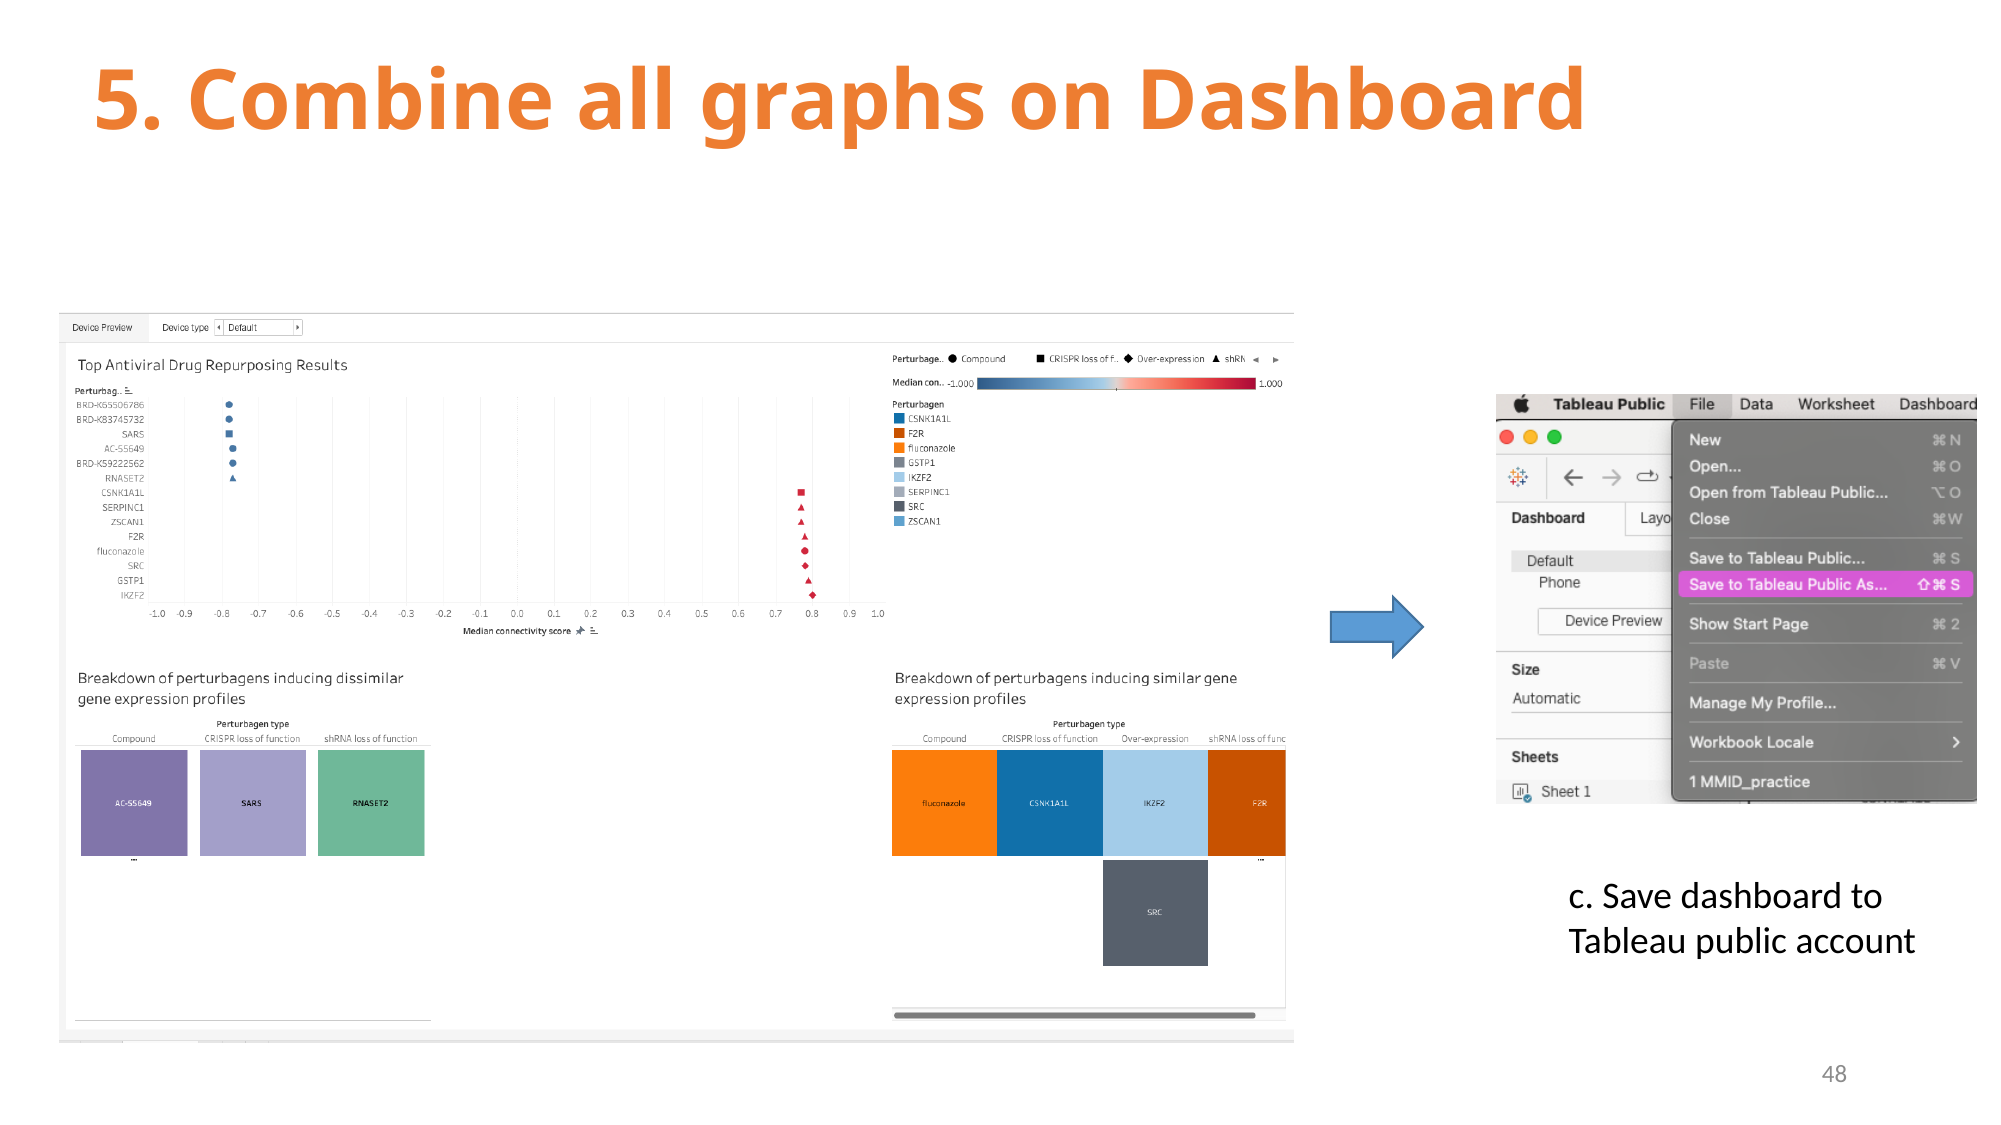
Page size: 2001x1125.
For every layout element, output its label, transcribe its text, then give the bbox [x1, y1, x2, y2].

title 5. Combine all graphs on Dashboard [78, 0, 1922, 212]
picture [59, 312, 1294, 1043]
slide_number 48 [1412, 1042, 1863, 1103]
text_box c. Save dashboard to Tableau public account [1553, 863, 1977, 969]
picture [1496, 394, 1977, 804]
text_box [1329, 594, 1425, 660]
